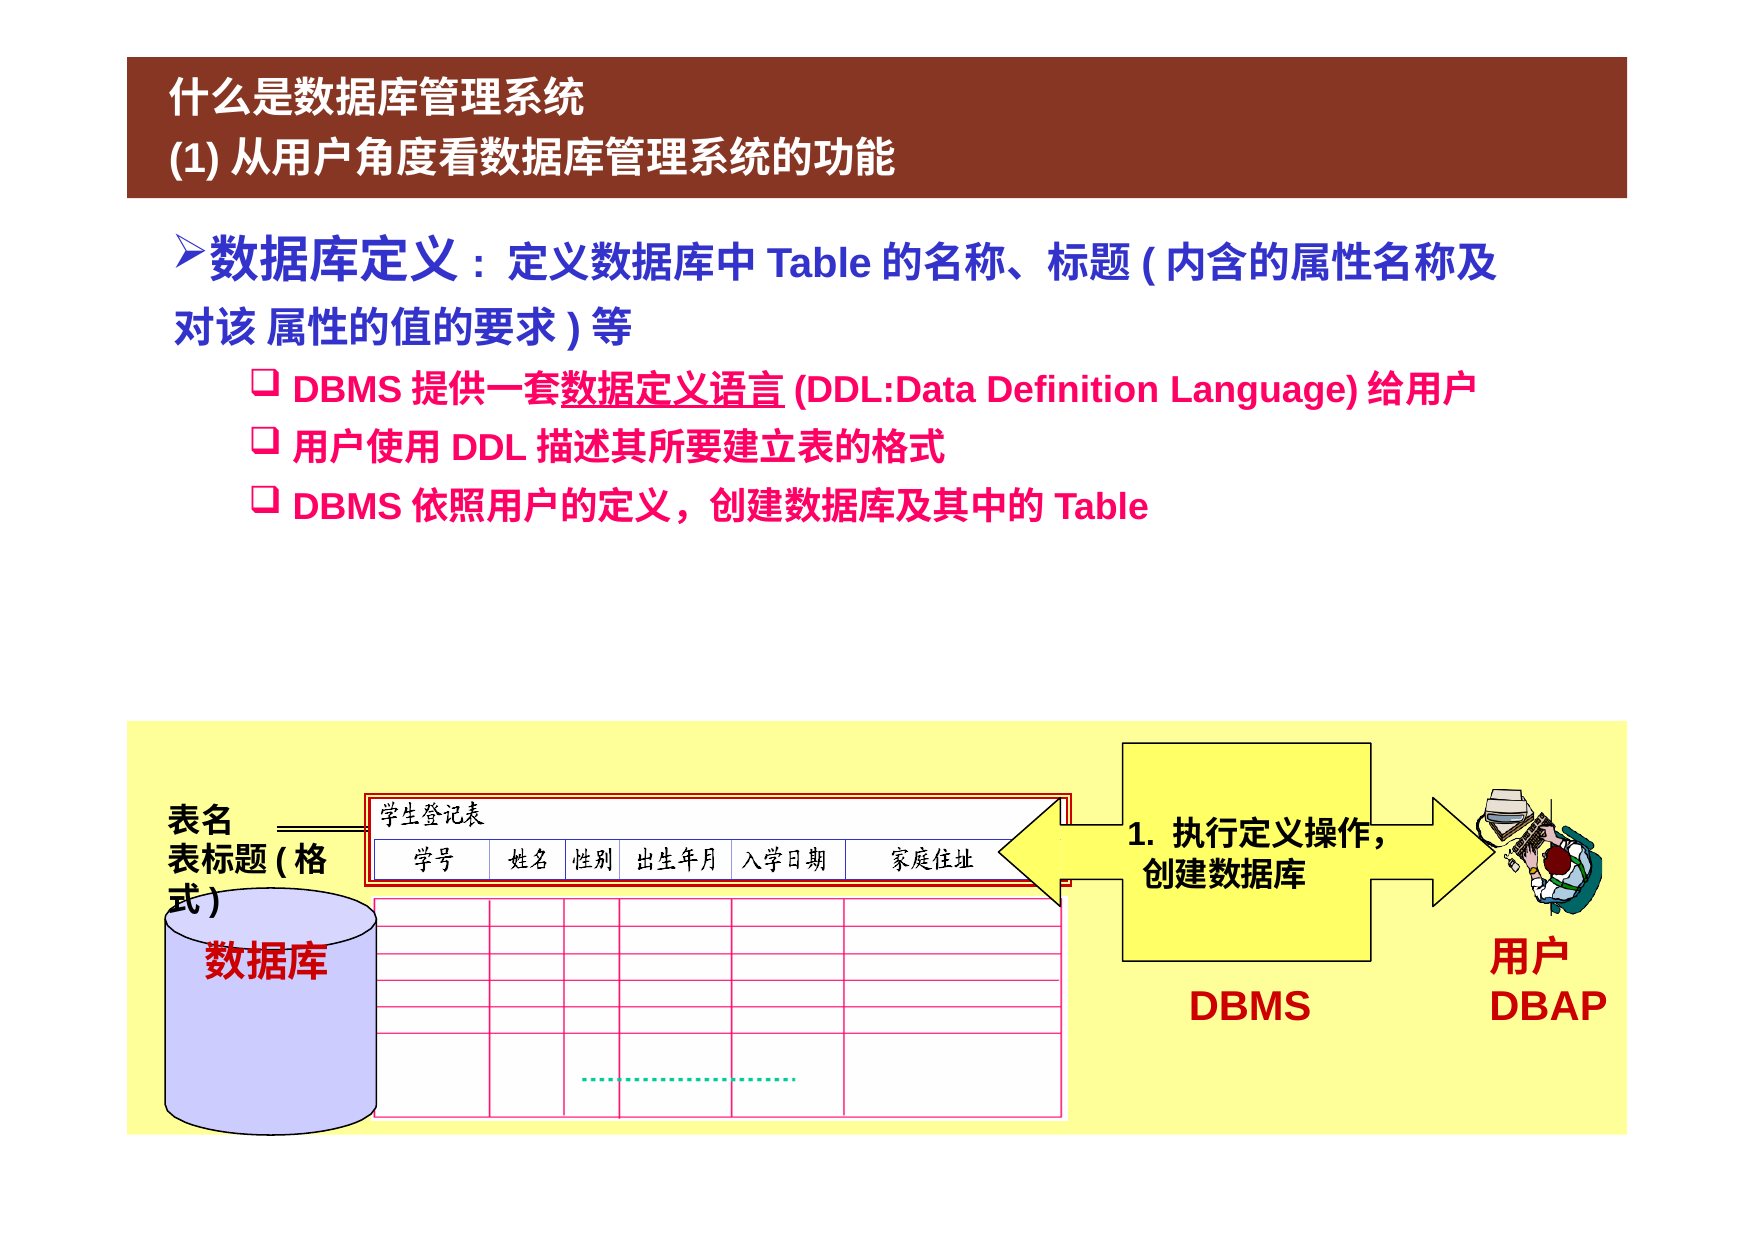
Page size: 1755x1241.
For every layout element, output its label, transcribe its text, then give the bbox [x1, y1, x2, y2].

text_box [370, 799, 1057, 881]
text_box (1)从用户角度看数据库管理系统的功能 [166, 129, 914, 182]
text_box 数据库定义: 定义数据库中Table的名称、标题(内含的属性名称及对该 属性的值的要求)等 DBMS提供一套数据定义语言(DDL:Data Definition Language)给用户 用户使用DDL描述其所要建立表的格式 DBMS依照用户的定义，创建数据库及其中的Table [171, 205, 1531, 528]
text_box [371, 896, 1068, 1121]
text_box 1. 执行定义操作， 创建数据库 [1127, 809, 1401, 894]
text_box 用户 DBAP [1489, 928, 1610, 1029]
text_box DBMS [1188, 976, 1314, 1029]
text_box [1476, 789, 1603, 916]
text_box [127, 720, 1628, 1135]
text_box 表名 表标题(格式) 数据库 [167, 798, 360, 985]
text_box [165, 922, 377, 1136]
title 什么是数据库管理系统 [166, 69, 614, 129]
text_box [1401, 797, 1496, 907]
text_box [1061, 799, 1066, 824]
text_box [998, 743, 1371, 962]
title 什么是数据库管理系统 [166, 182, 614, 279]
text_box [360, 918, 377, 936]
text_box [360, 902, 377, 918]
